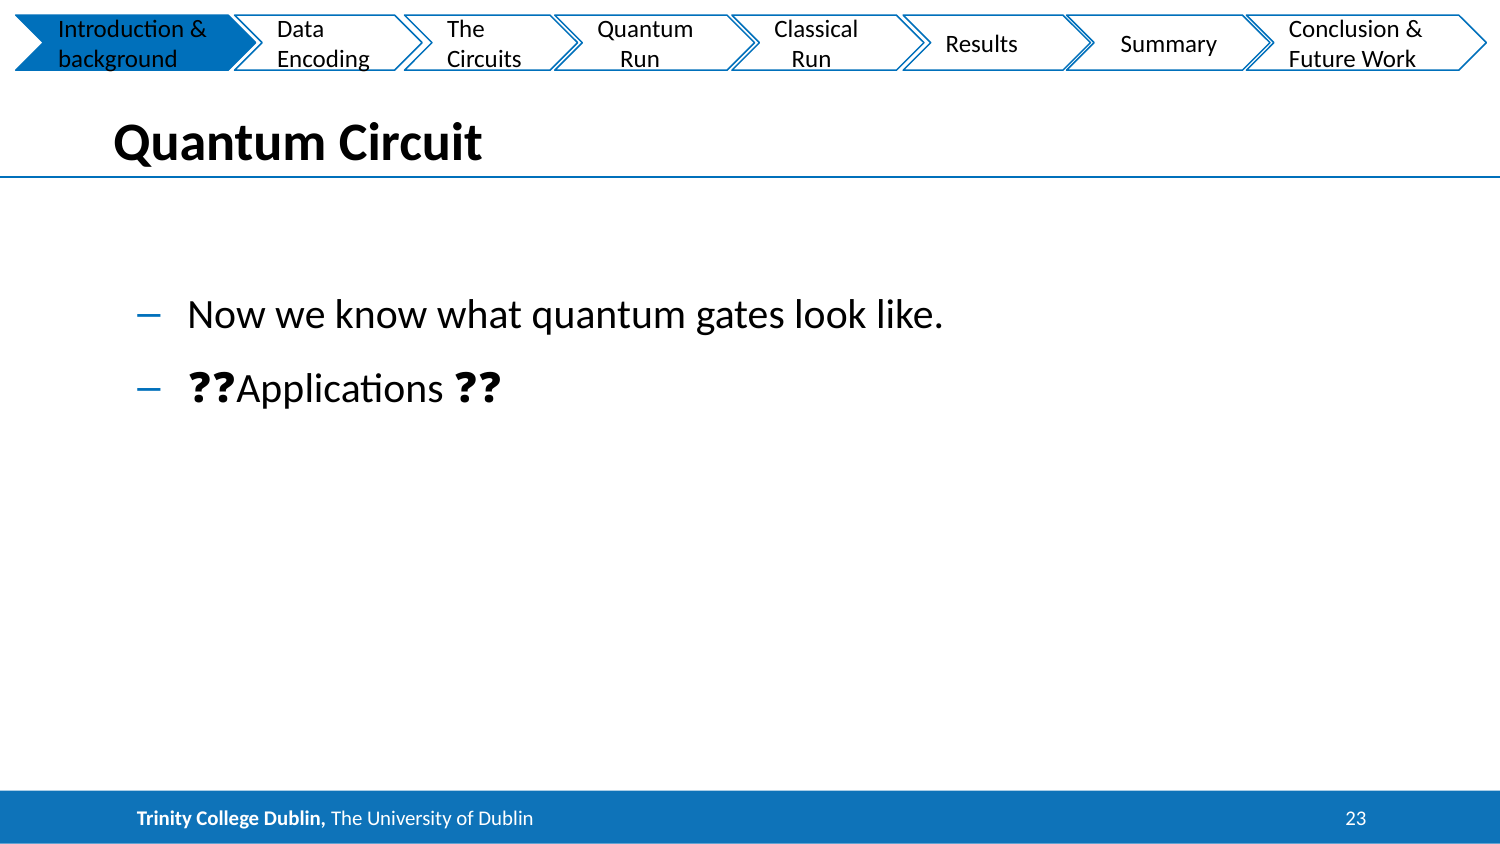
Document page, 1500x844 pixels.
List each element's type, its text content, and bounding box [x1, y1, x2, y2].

text_box The Circuits [404, 15, 578, 71]
text_box Classical Run [731, 15, 924, 71]
text_box Introduction & background [15, 15, 256, 71]
text_box Quantum Run [554, 15, 755, 71]
text_box Summary [1066, 15, 1270, 71]
title Quantum Circuit [101, 102, 1332, 172]
text_box Data Encoding [234, 15, 423, 71]
list Now we know what quantum gates look like. ❓❓Applications ❓❓ [135, 213, 1429, 763]
text_box Results [903, 15, 1091, 71]
text_box Conclusion & Future Work [1246, 15, 1487, 71]
